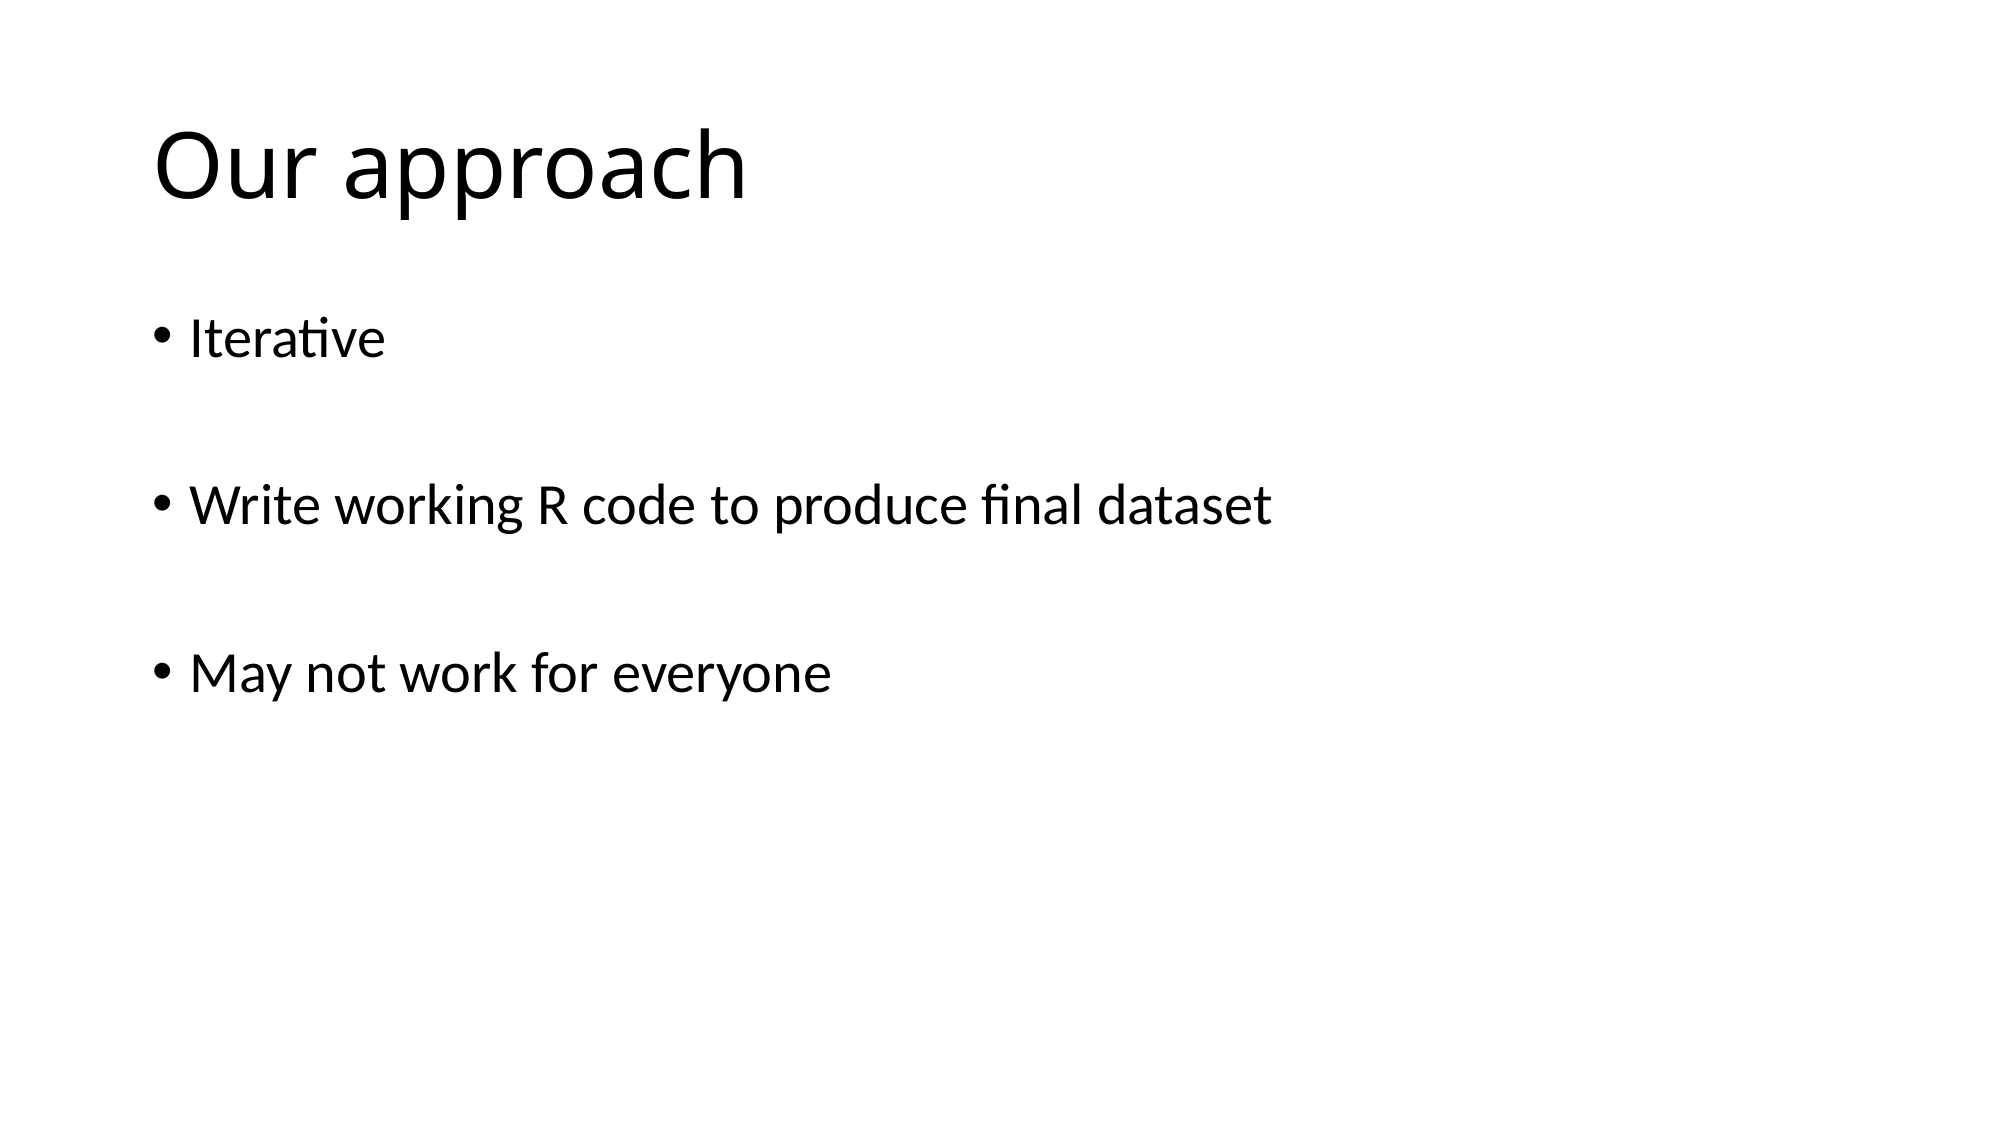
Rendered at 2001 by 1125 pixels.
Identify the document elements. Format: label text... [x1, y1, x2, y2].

list Iterative Write working R code to produce final dataset May not work for everyone [137, 299, 1863, 1014]
title Our approach [137, 59, 1863, 278]
